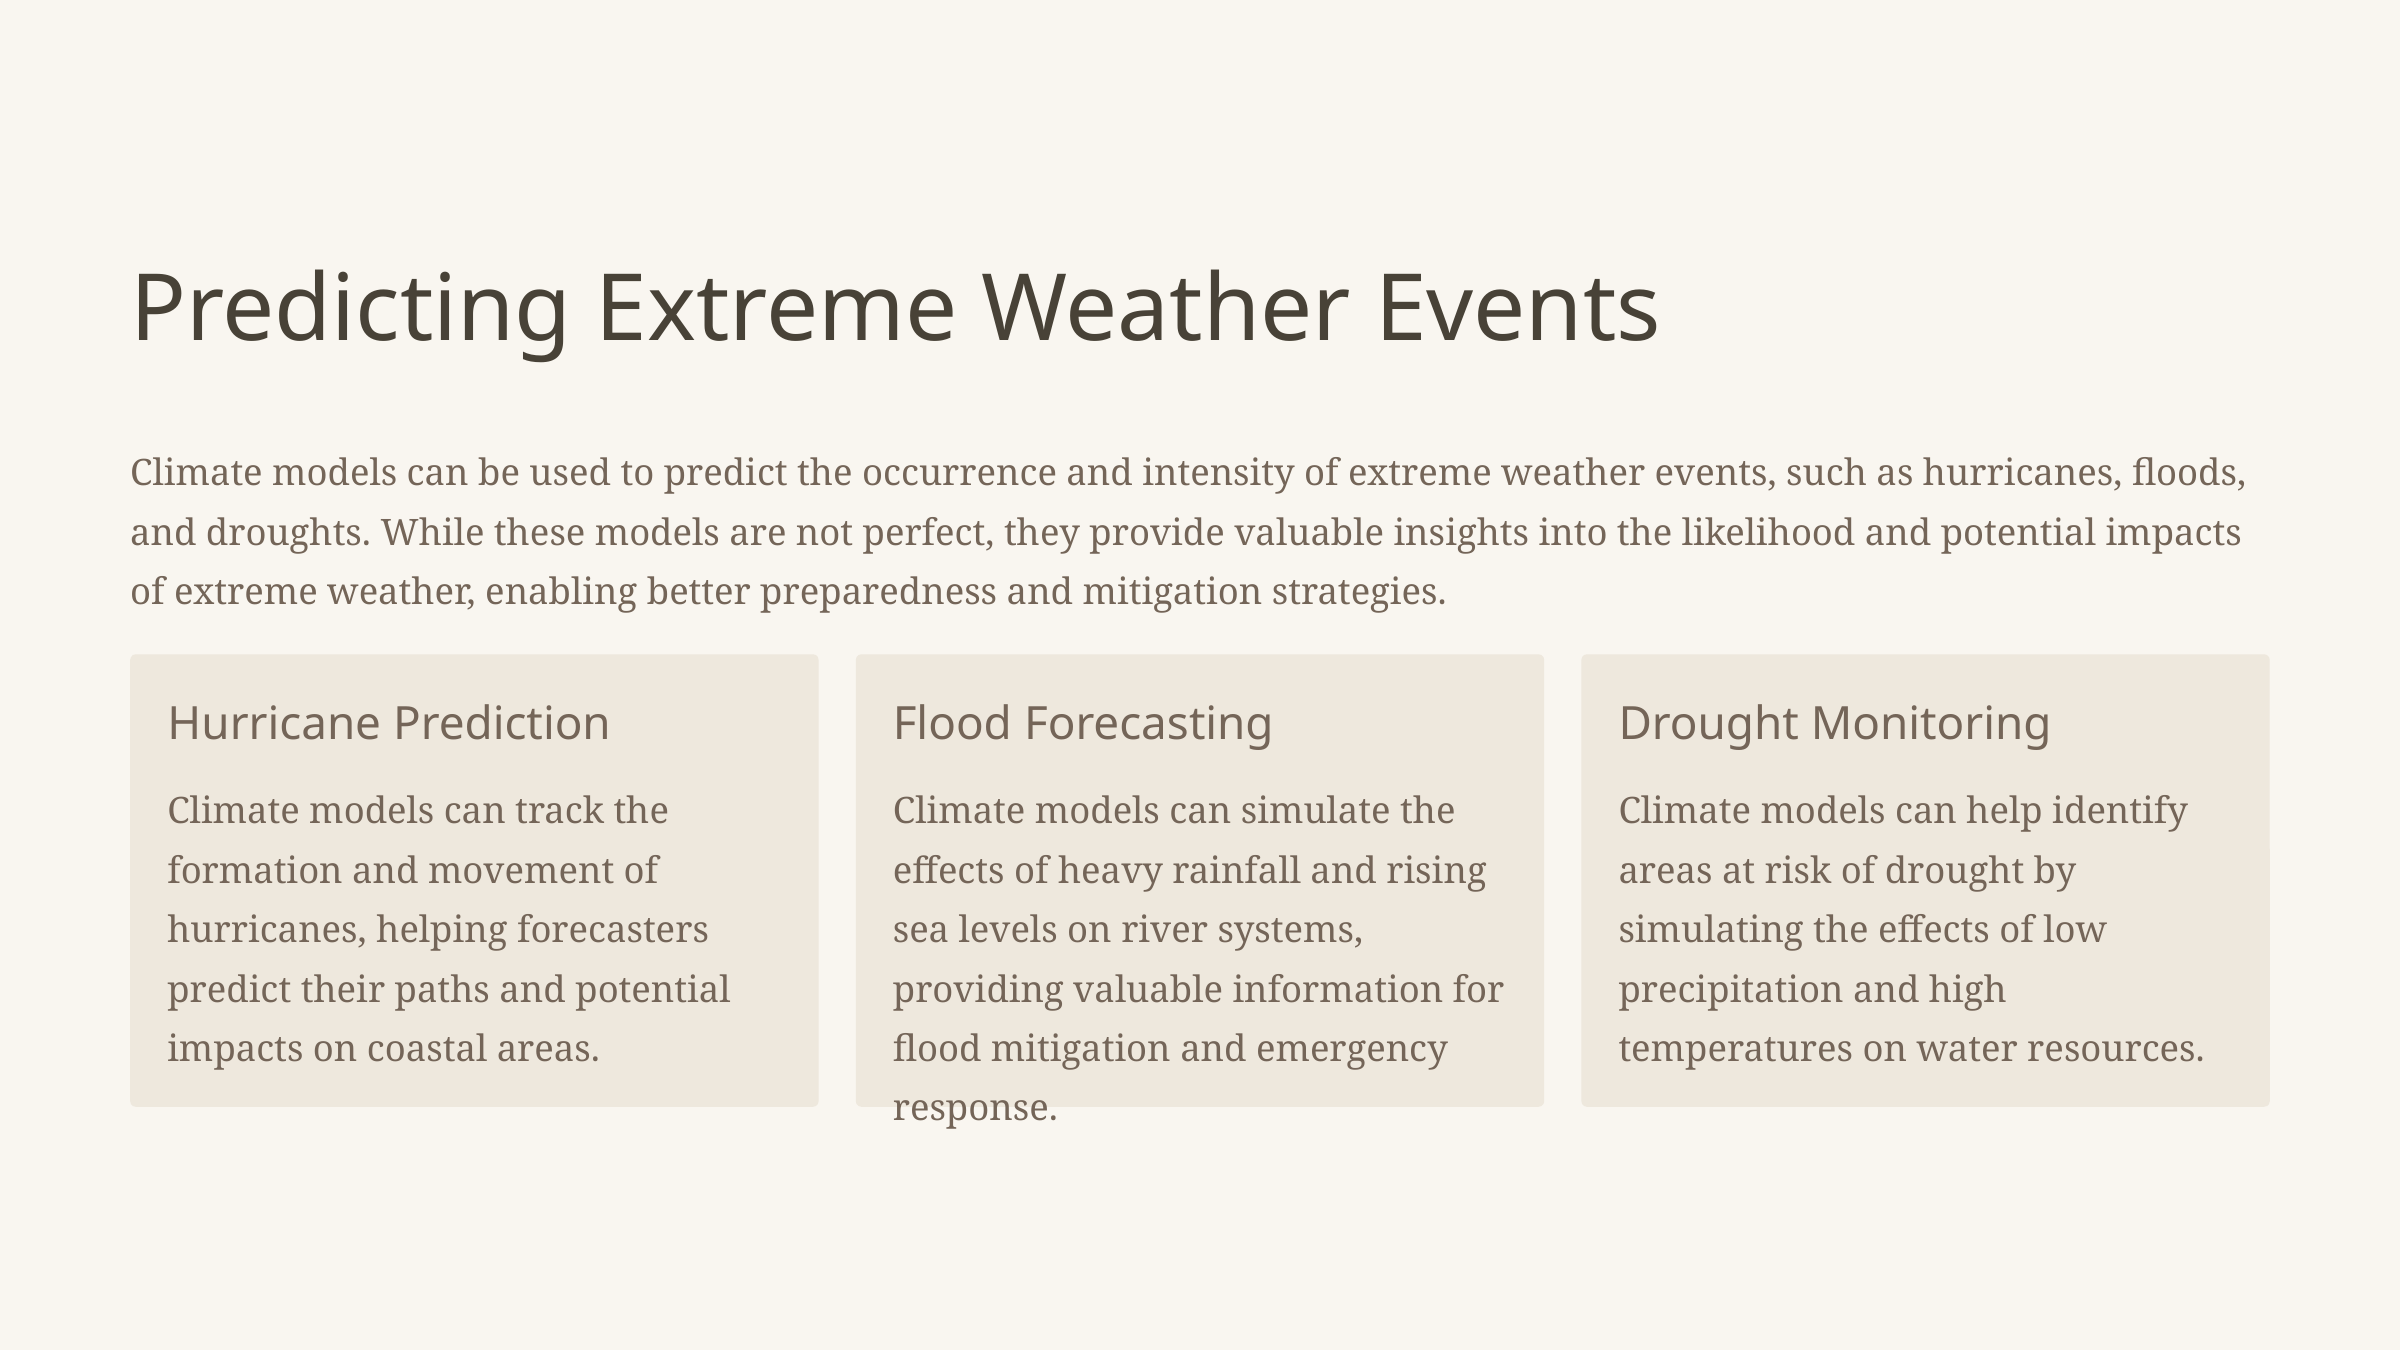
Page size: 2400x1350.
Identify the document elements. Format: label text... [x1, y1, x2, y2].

text_box [855, 654, 1545, 1107]
text_box [130, 654, 819, 1107]
text_box Flood Forecasting [892, 691, 1359, 750]
text_box Climate models can help identify areas at risk of drought by simulating the effects of low precipitation and high temperatures on water resources. [1618, 771, 2233, 1070]
text_box Drought Monitoring [1618, 691, 2084, 750]
text_box Climate models can simulate the effects of heavy rainfall and rising sea levels on river systems, providing valuable information for flood mitigation and emergency response. [892, 771, 1507, 1070]
text_box [1581, 654, 2270, 1107]
text_box Hurricane Prediction [167, 691, 657, 750]
text_box Climate models can be used to predict the occurrence and intensity of extreme weather events, such as hurricanes, floods, and droughts. While these models are not perfect, they provide valuable insights into the likelihood and potential impacts of extreme weather, enabling better preparedness and mitigation strategies. [130, 433, 2270, 613]
text_box Climate models can track the formation and movement of hurricanes, helping forecasters predict their paths and potential impacts on coastal areas. [167, 771, 782, 1070]
text_box Predicting Extreme Weather Events [130, 243, 1771, 360]
